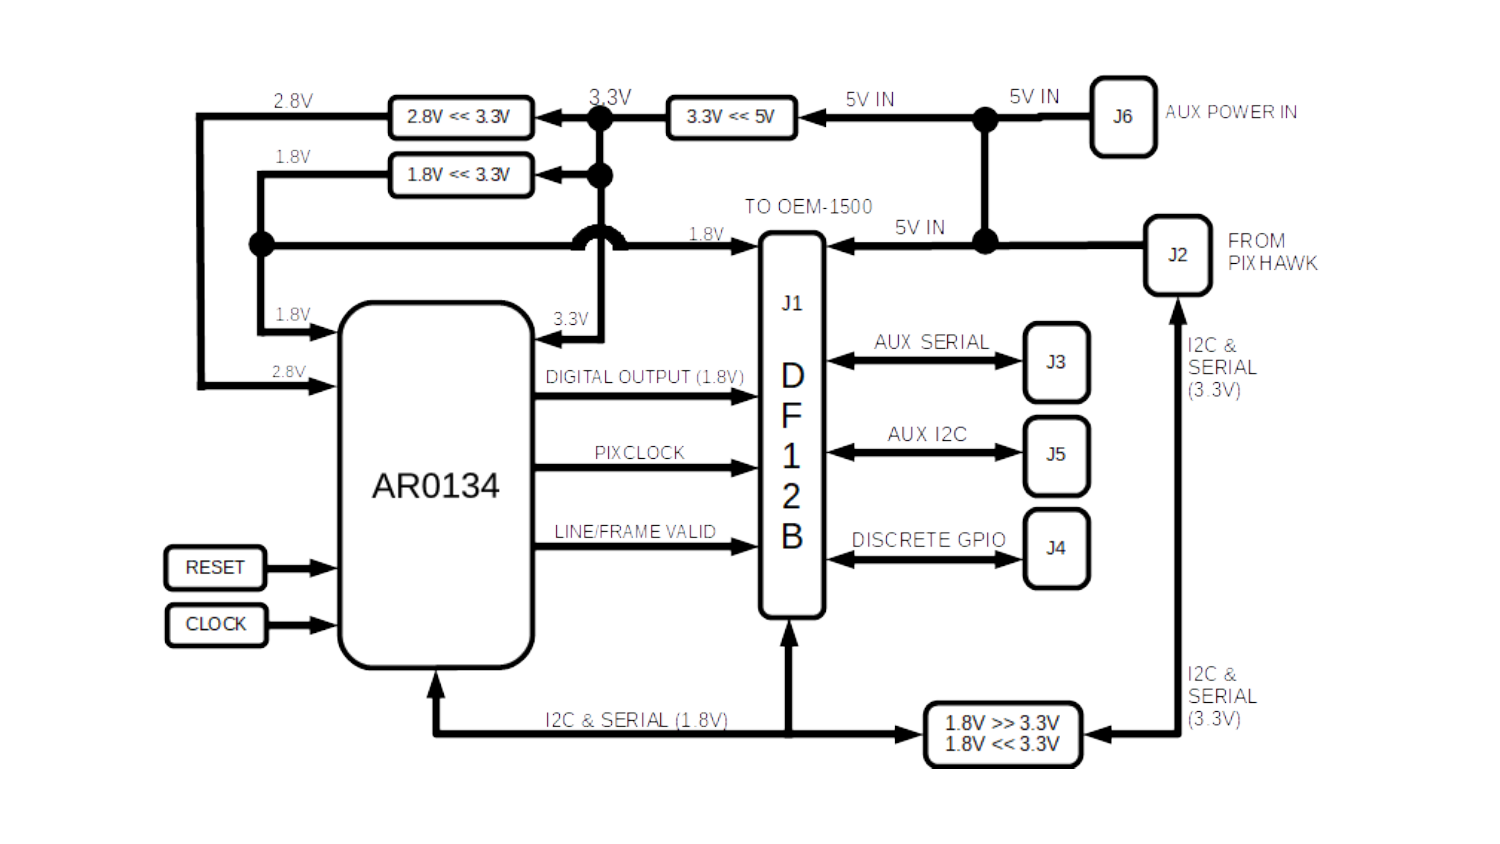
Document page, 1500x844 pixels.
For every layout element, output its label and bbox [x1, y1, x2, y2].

picture [162, 74, 1338, 769]
